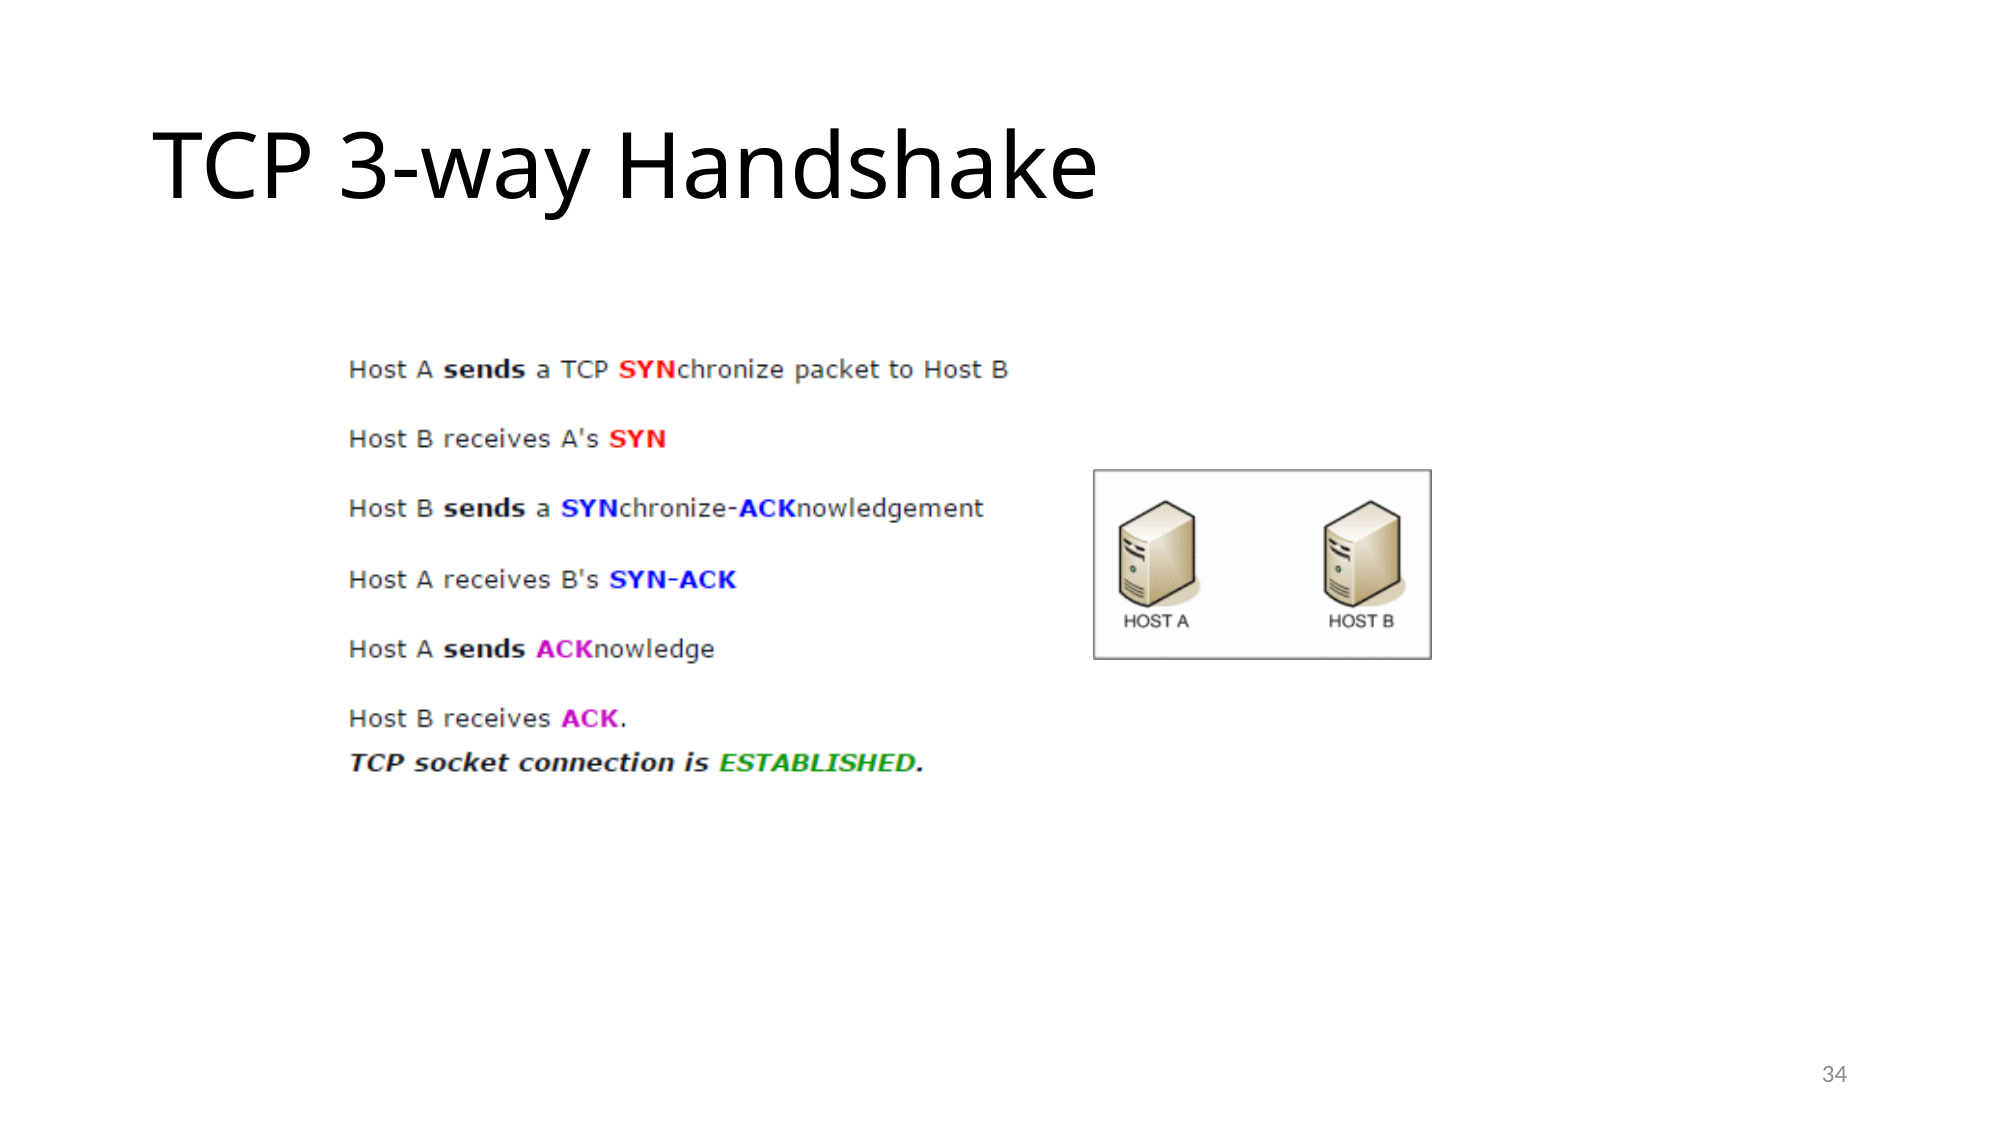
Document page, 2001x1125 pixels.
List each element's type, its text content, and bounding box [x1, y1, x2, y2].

title TCP 3-way Handshake [137, 59, 1863, 278]
picture [322, 336, 1034, 793]
picture [1093, 469, 1432, 660]
slide_number 34 [1412, 1042, 1863, 1103]
